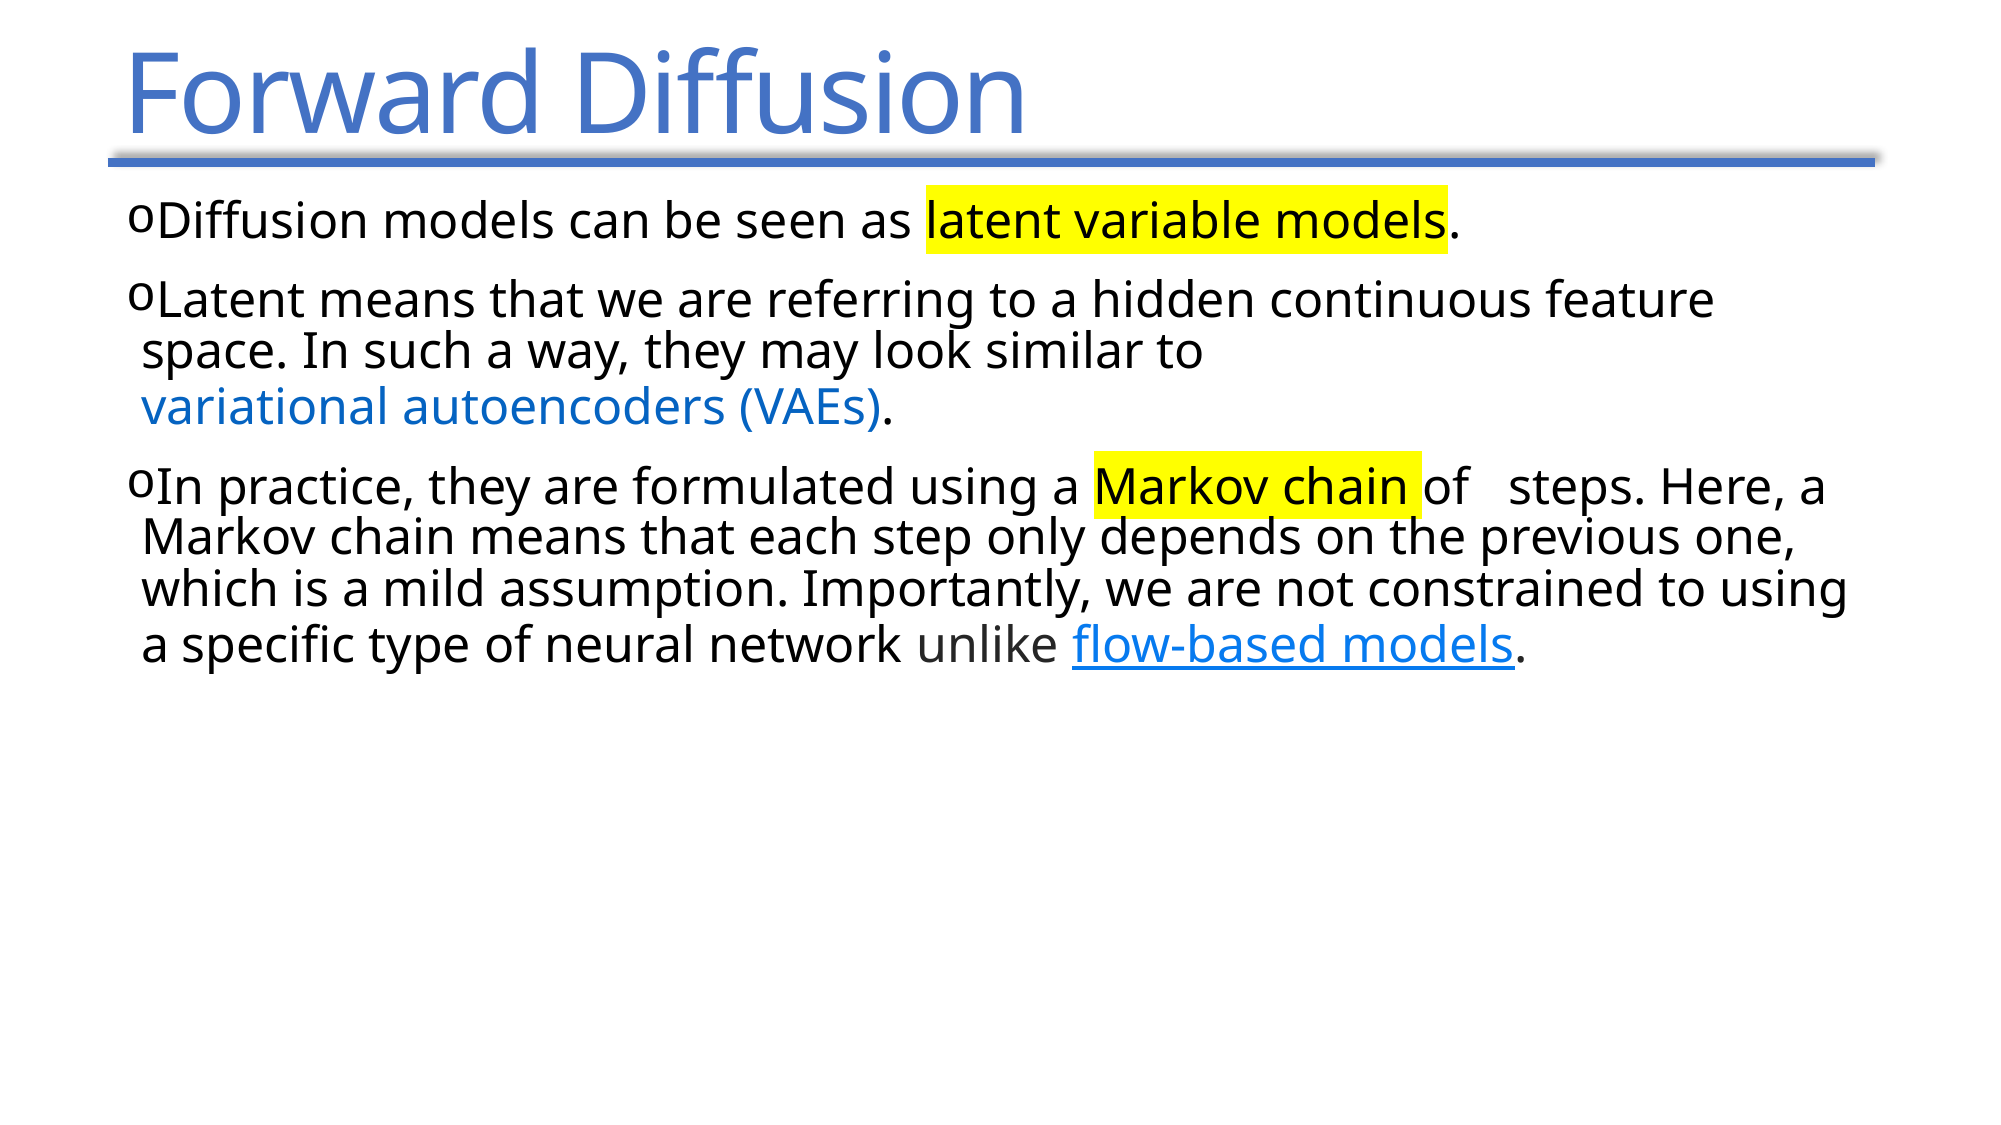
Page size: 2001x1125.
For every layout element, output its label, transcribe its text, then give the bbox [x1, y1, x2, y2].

title Forward Diffusion [107, 20, 1875, 178]
